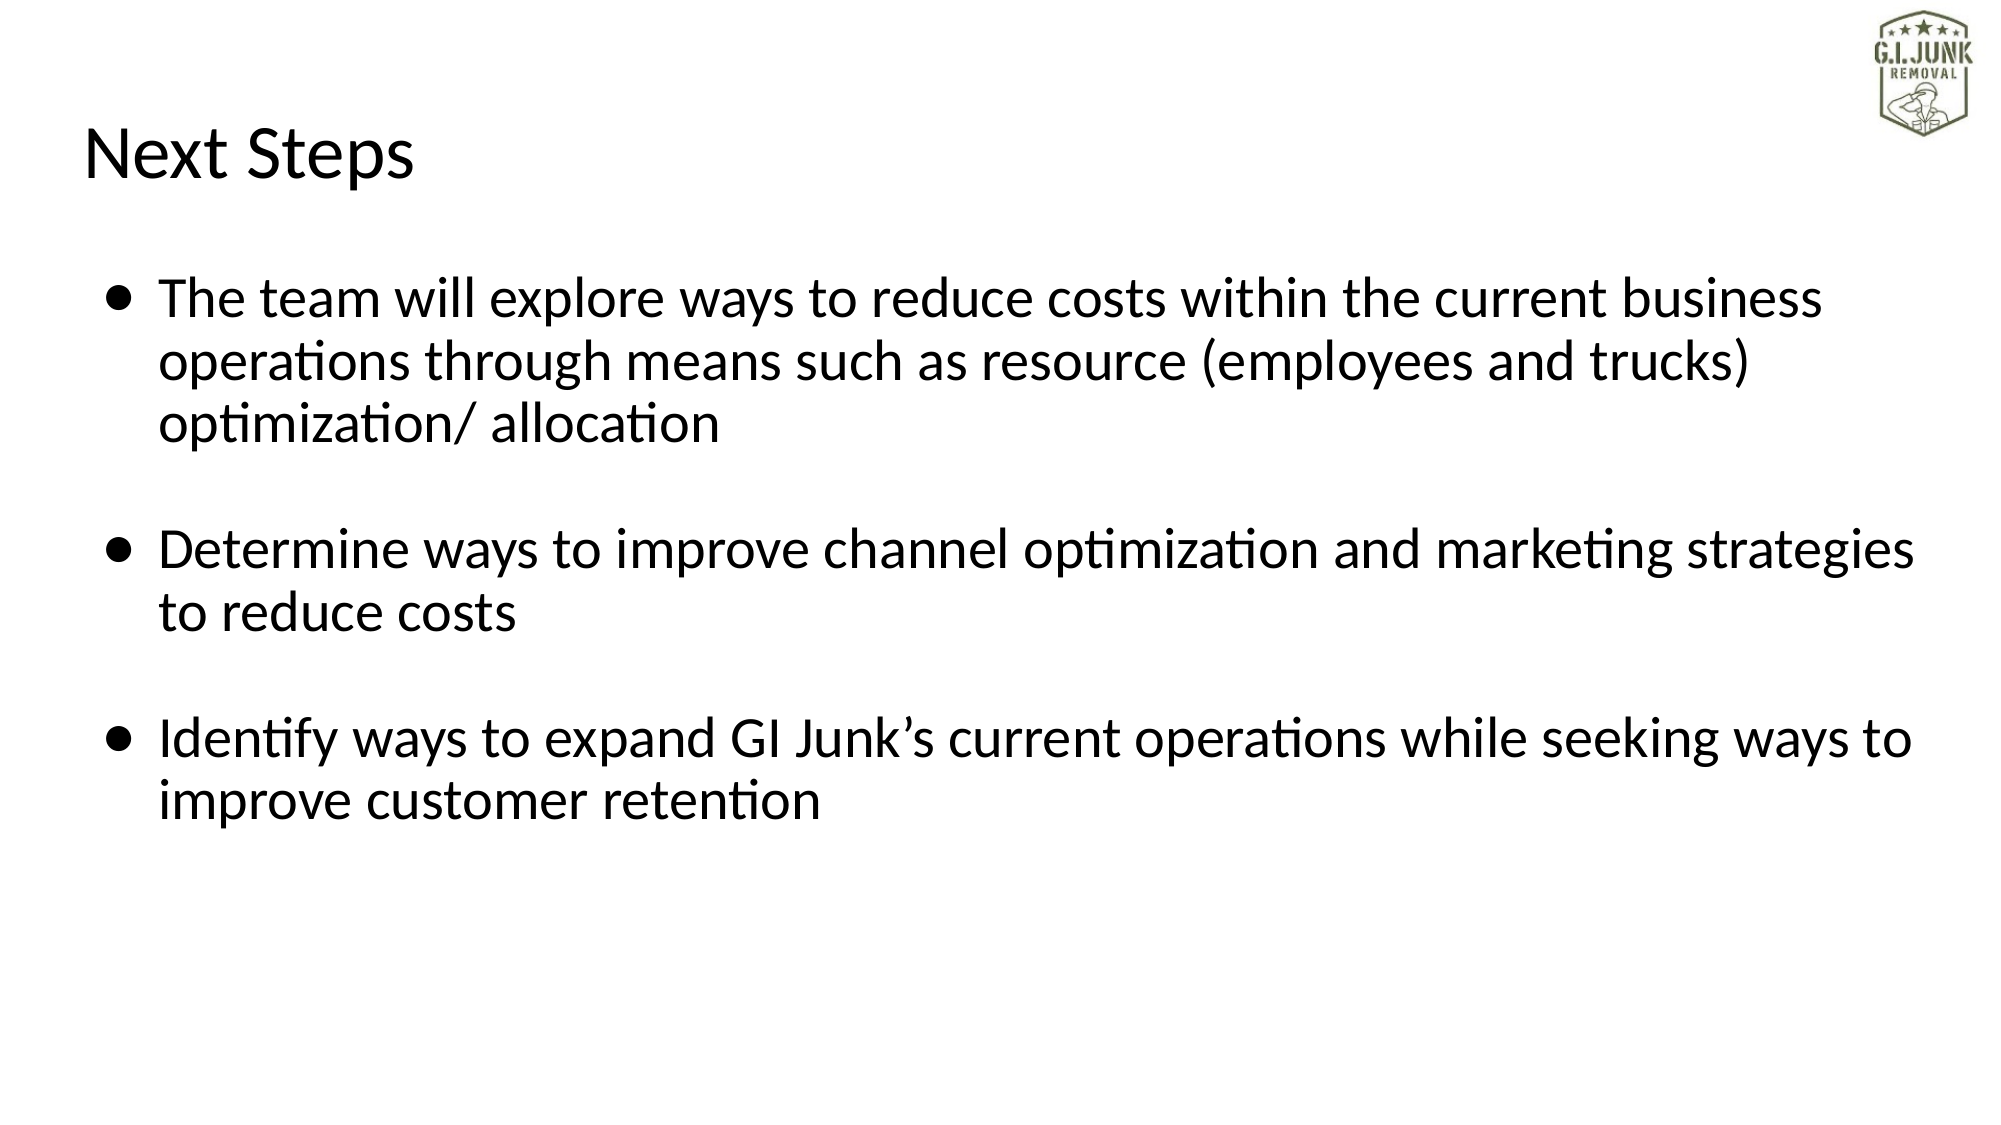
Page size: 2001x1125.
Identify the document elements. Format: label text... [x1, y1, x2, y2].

list The team will explore ways to reduce costs within the current business operations through means such as resource (employees and trucks) optimization/ allocation Determine ways to improve channel optimization and marketing strategies to reduce costs Identify ways to expand GI Junk’s current operations while seeking ways to improve customer retention [68, 252, 1932, 1000]
picture [1852, 0, 1996, 145]
title Next Steps [68, 97, 1932, 223]
